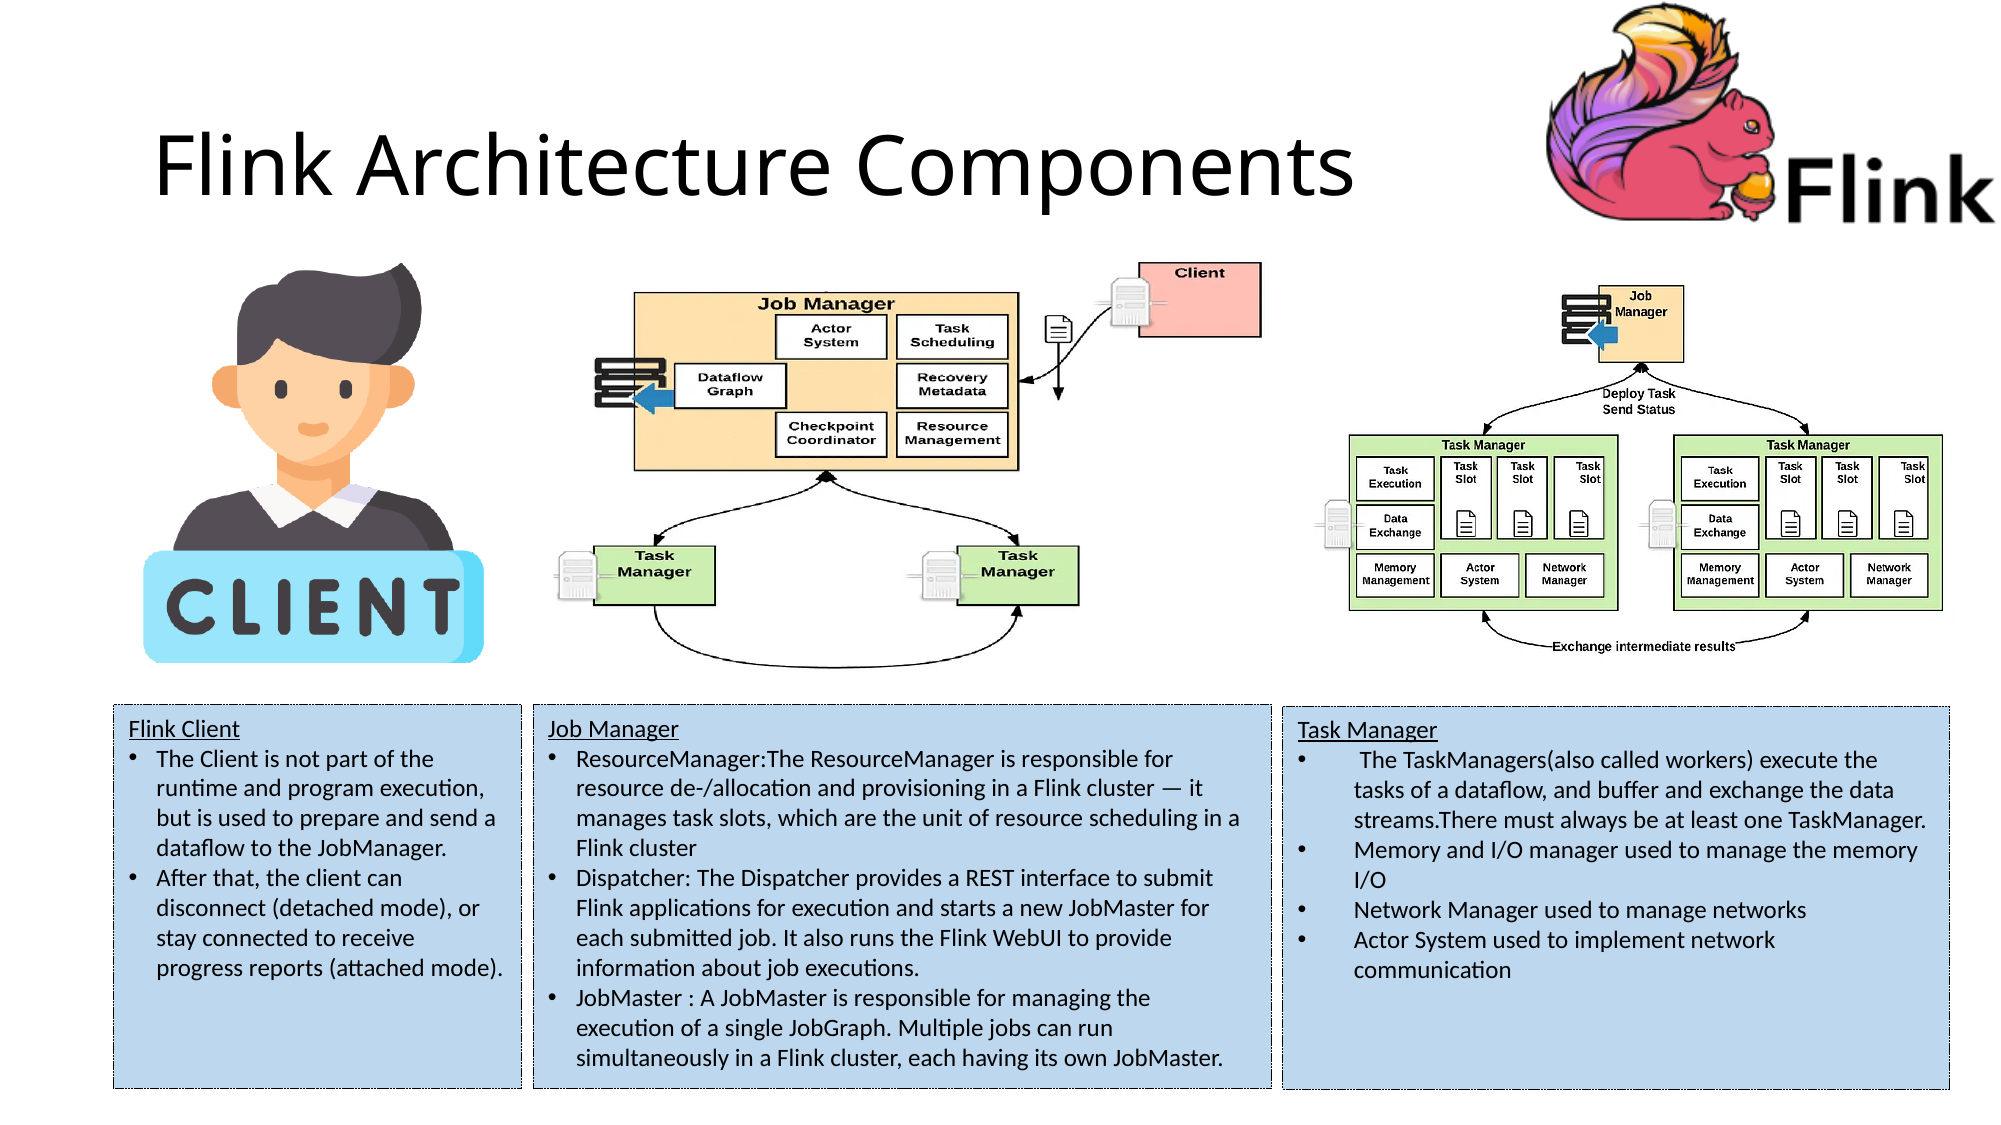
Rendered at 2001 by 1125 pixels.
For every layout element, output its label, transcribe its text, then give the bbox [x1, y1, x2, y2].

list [113, 263, 513, 663]
picture [1282, 256, 1970, 685]
text_box Flink Client The Client is not part of the runtime and program execution, but is used to prepare and send a dataflow to the JobManager. After that, the client can disconnect (detached mode), or stay connected to receive progress reports (attached mode). [113, 704, 522, 1089]
text_box Task Manager The TaskManagers(also called workers) execute the tasks of a dataflow, and buffer and exchange the data streams.There must always be at least one TaskManager. Memory and I/O manager used to manage the memory I/O Network Manager used to manage networks Actor System used to implement network communication [1282, 706, 1950, 1090]
picture [553, 242, 1272, 675]
text_box Job Manager ResourceManager:The ResourceManager is responsible for resource de-/allocation and provisioning in a Flink cluster — it manages task slots, which are the unit of resource scheduling in a Flink cluster Dispatcher: The Dispatcher provides a REST interface to submit Flink applications for execution and starts a new JobMaster for each submitted job. It also runs the Flink WebUI to provide information about job executions. JobMaster : A JobMaster is responsible for managing the execution of a single JobGraph. Multiple jobs can run simultaneously in a Flink cluster, each having its own JobMaster. [533, 704, 1272, 1089]
picture [1545, 0, 2000, 235]
title Flink Architecture Components [137, 59, 1863, 278]
